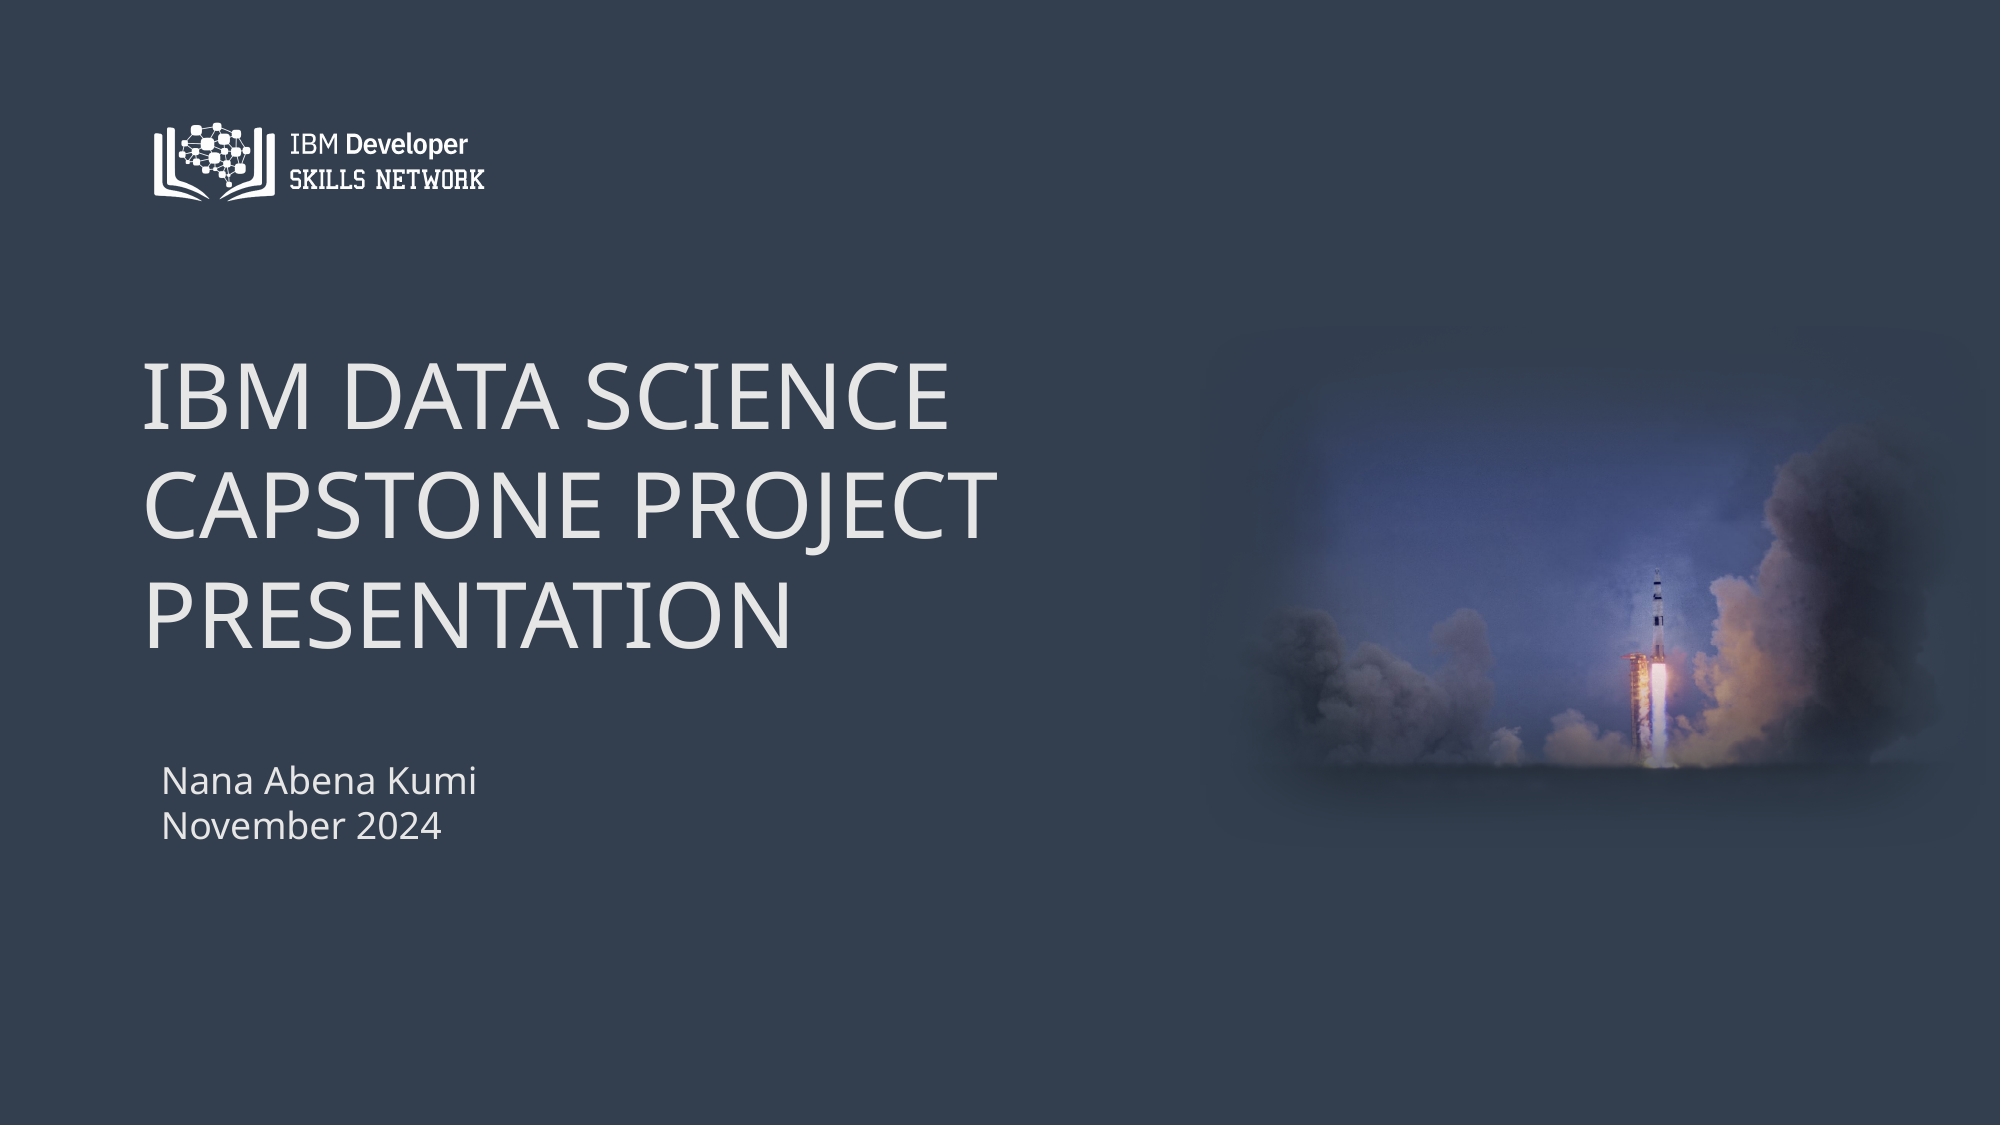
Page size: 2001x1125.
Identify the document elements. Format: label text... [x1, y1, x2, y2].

text_box Nana Abena Kumi November 2024 [145, 749, 559, 855]
picture [145, 110, 492, 215]
picture [1196, 322, 1989, 851]
text_box IBM DATA SCIENCE CAPSTONE PROJECT PRESENTATION [127, 330, 1196, 675]
